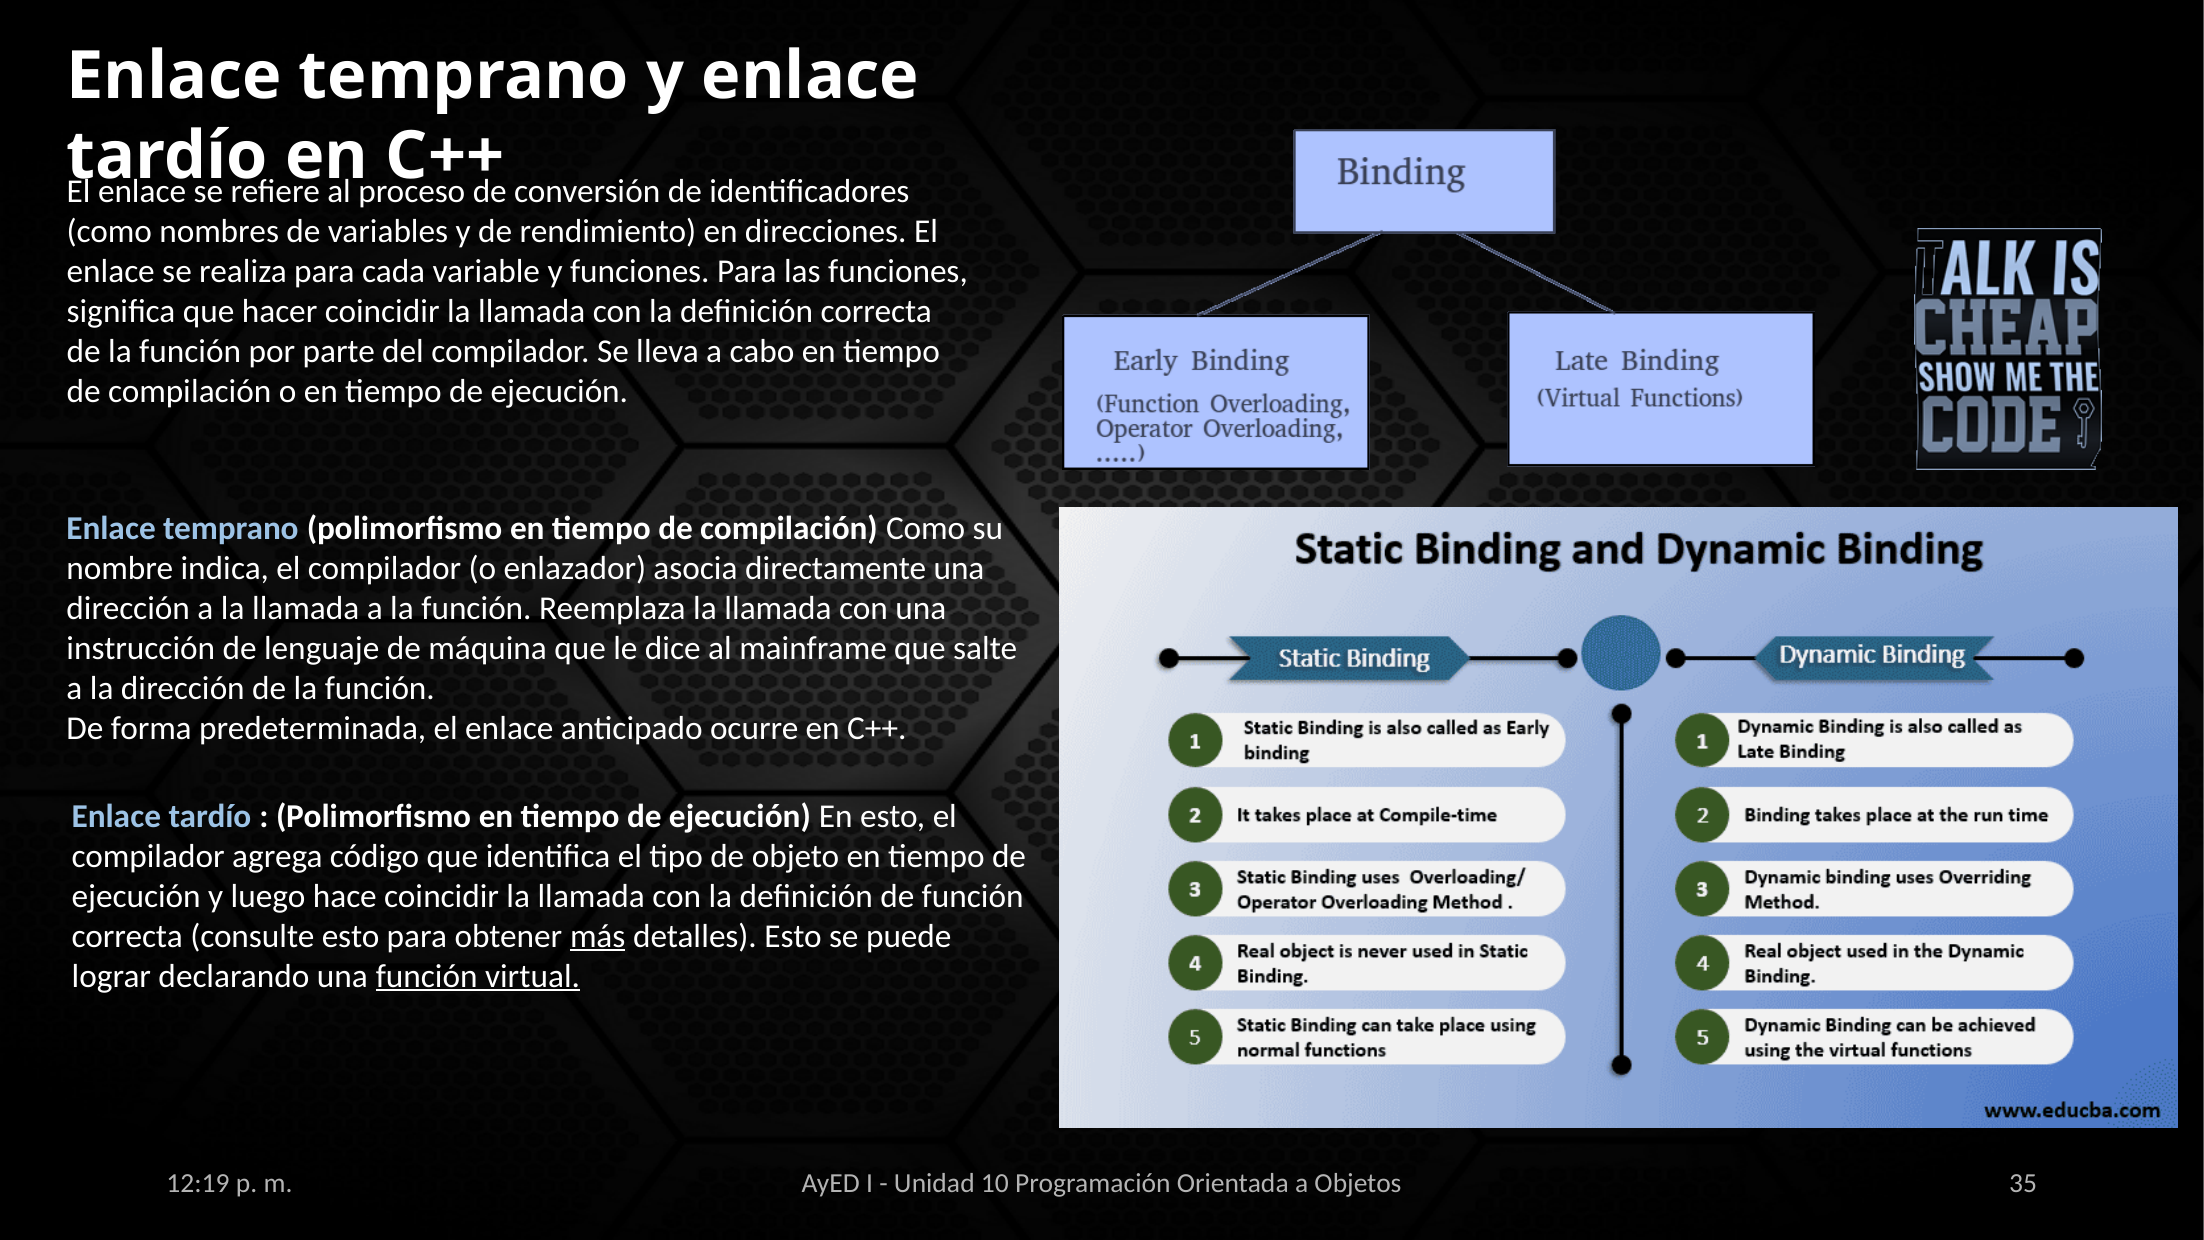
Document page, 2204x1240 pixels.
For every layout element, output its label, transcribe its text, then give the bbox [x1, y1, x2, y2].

footer AyED I - Unidad 10 Programación Orientada a Objetos [729, 1148, 1474, 1215]
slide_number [151, 1148, 648, 1215]
picture [0, 0, 2204, 1240]
text_box Enlace temprano (polimorfismo en tiempo de compilación) Como su nombre indica, el compilador (o enlazador) asocia directamente una dirección a la llamada a la función. Reemplaza la llamada con una instrucción de lenguaje de máquina que le dice al mainframe que salte a la dirección de la función. De forma predeterminada, el enlace anticipado ocurre en C++. [51, 498, 1038, 754]
text_box El enlace se refiere al proceso de conversión de identificadores (como nombres de variables y de rendimiento) en direcciones. El enlace se realiza para cada variable y funciones. Para las funciones, significa que hacer coincidir la llamada con la definición correcta de la función por parte del compilador. Se lleva a cabo en tiempo de compilación o en tiempo de ejecución. [51, 161, 990, 417]
slide_number 35 [1556, 1148, 2053, 1215]
text_box Enlace temprano y enlace tardío en C++ [51, 24, 1154, 200]
text_box Enlace tardío : (Polimorfismo en tiempo de ejecución) En esto, el compilador agrega código que identifica el tipo de objeto en tiempo de ejecución y luego hace coincidir la llamada con la definición de función correcta (consulte esto para obtener más detalles). Esto se puede lograr declarando una función virtual. [56, 786, 1043, 1001]
